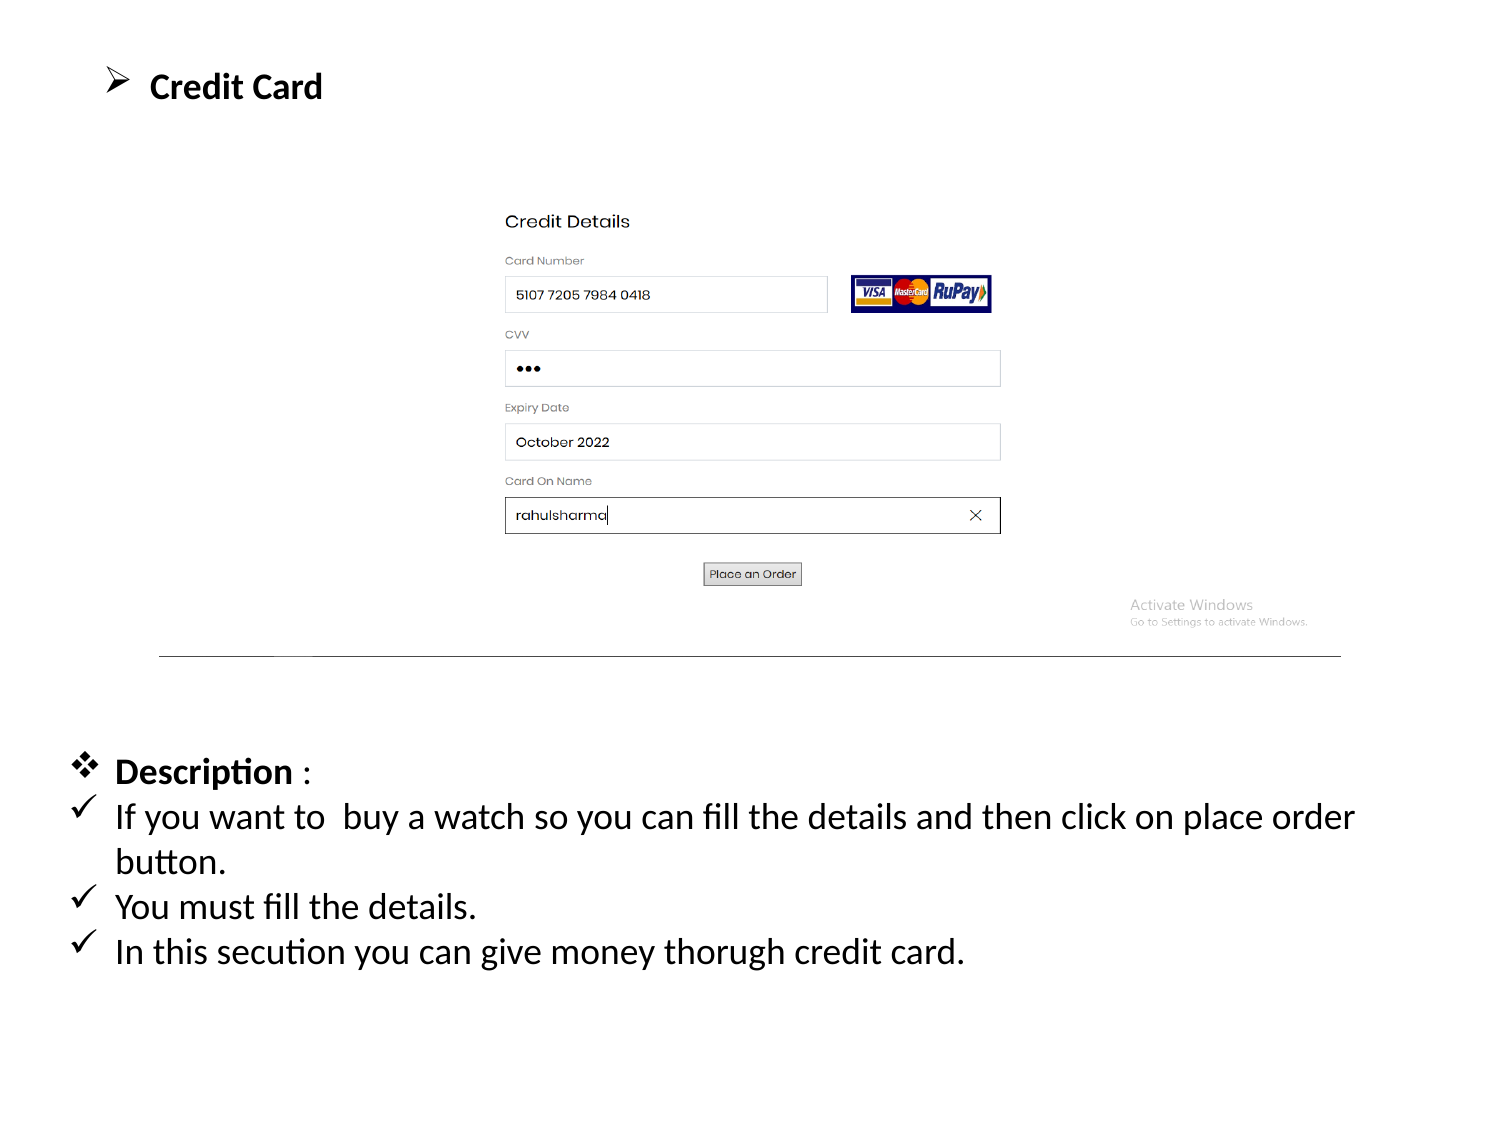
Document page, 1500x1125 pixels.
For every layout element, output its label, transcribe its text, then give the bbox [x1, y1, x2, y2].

picture [159, 148, 1341, 658]
text_box Description : If you want to buy a watch so you can fill the details and then click on place order button. You must fill the details. In this secution you can give money thorugh credit card. [53, 739, 1464, 980]
text_box Credit Card [88, 54, 361, 115]
